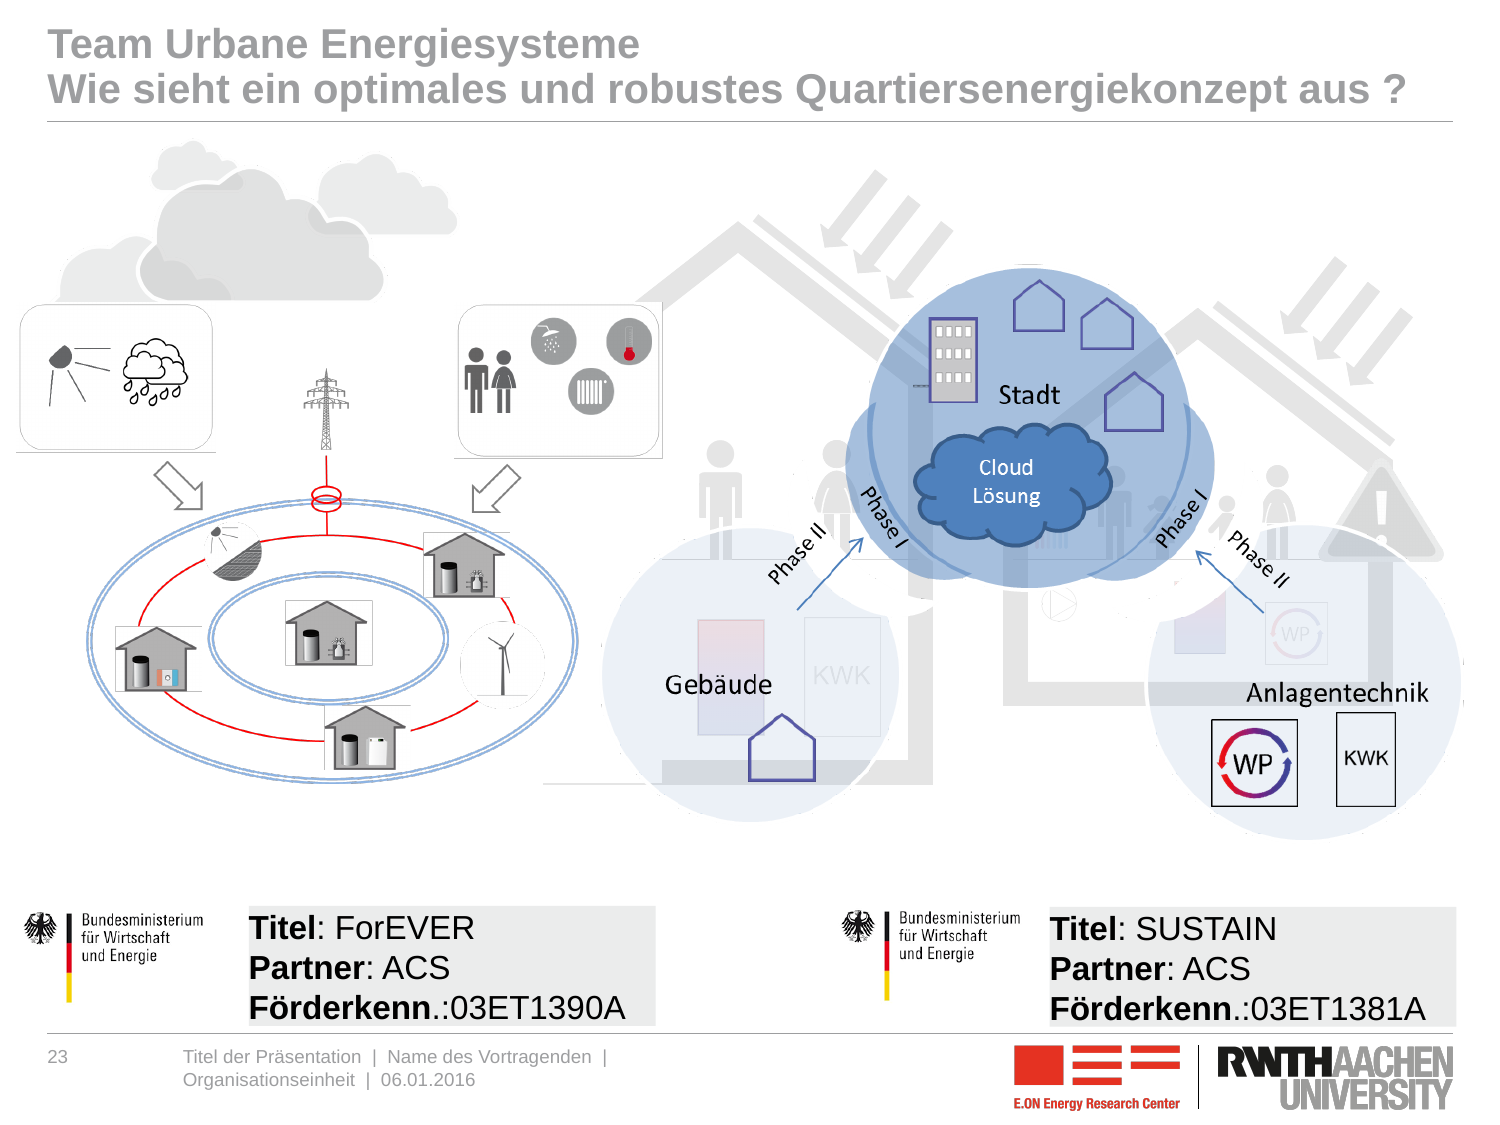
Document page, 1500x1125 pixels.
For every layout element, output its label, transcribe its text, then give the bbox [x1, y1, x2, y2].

picture [1218, 1046, 1453, 1111]
text_box Titel: ForEVER Partner: ACS Förderkenn.:03ET1390A [248, 905, 656, 1026]
title Team Urbane Energiesysteme Wie sieht ein optimales und robustes Quartiersenergiekonzept aus ? [47, 23, 1453, 113]
picture [16, 137, 1500, 1021]
picture [2, 891, 223, 1023]
picture [1013, 1045, 1180, 1112]
text_box Titel: SUSTAIN Partner: ACS Förderkenn.:03ET1381A [1049, 912, 1457, 1027]
